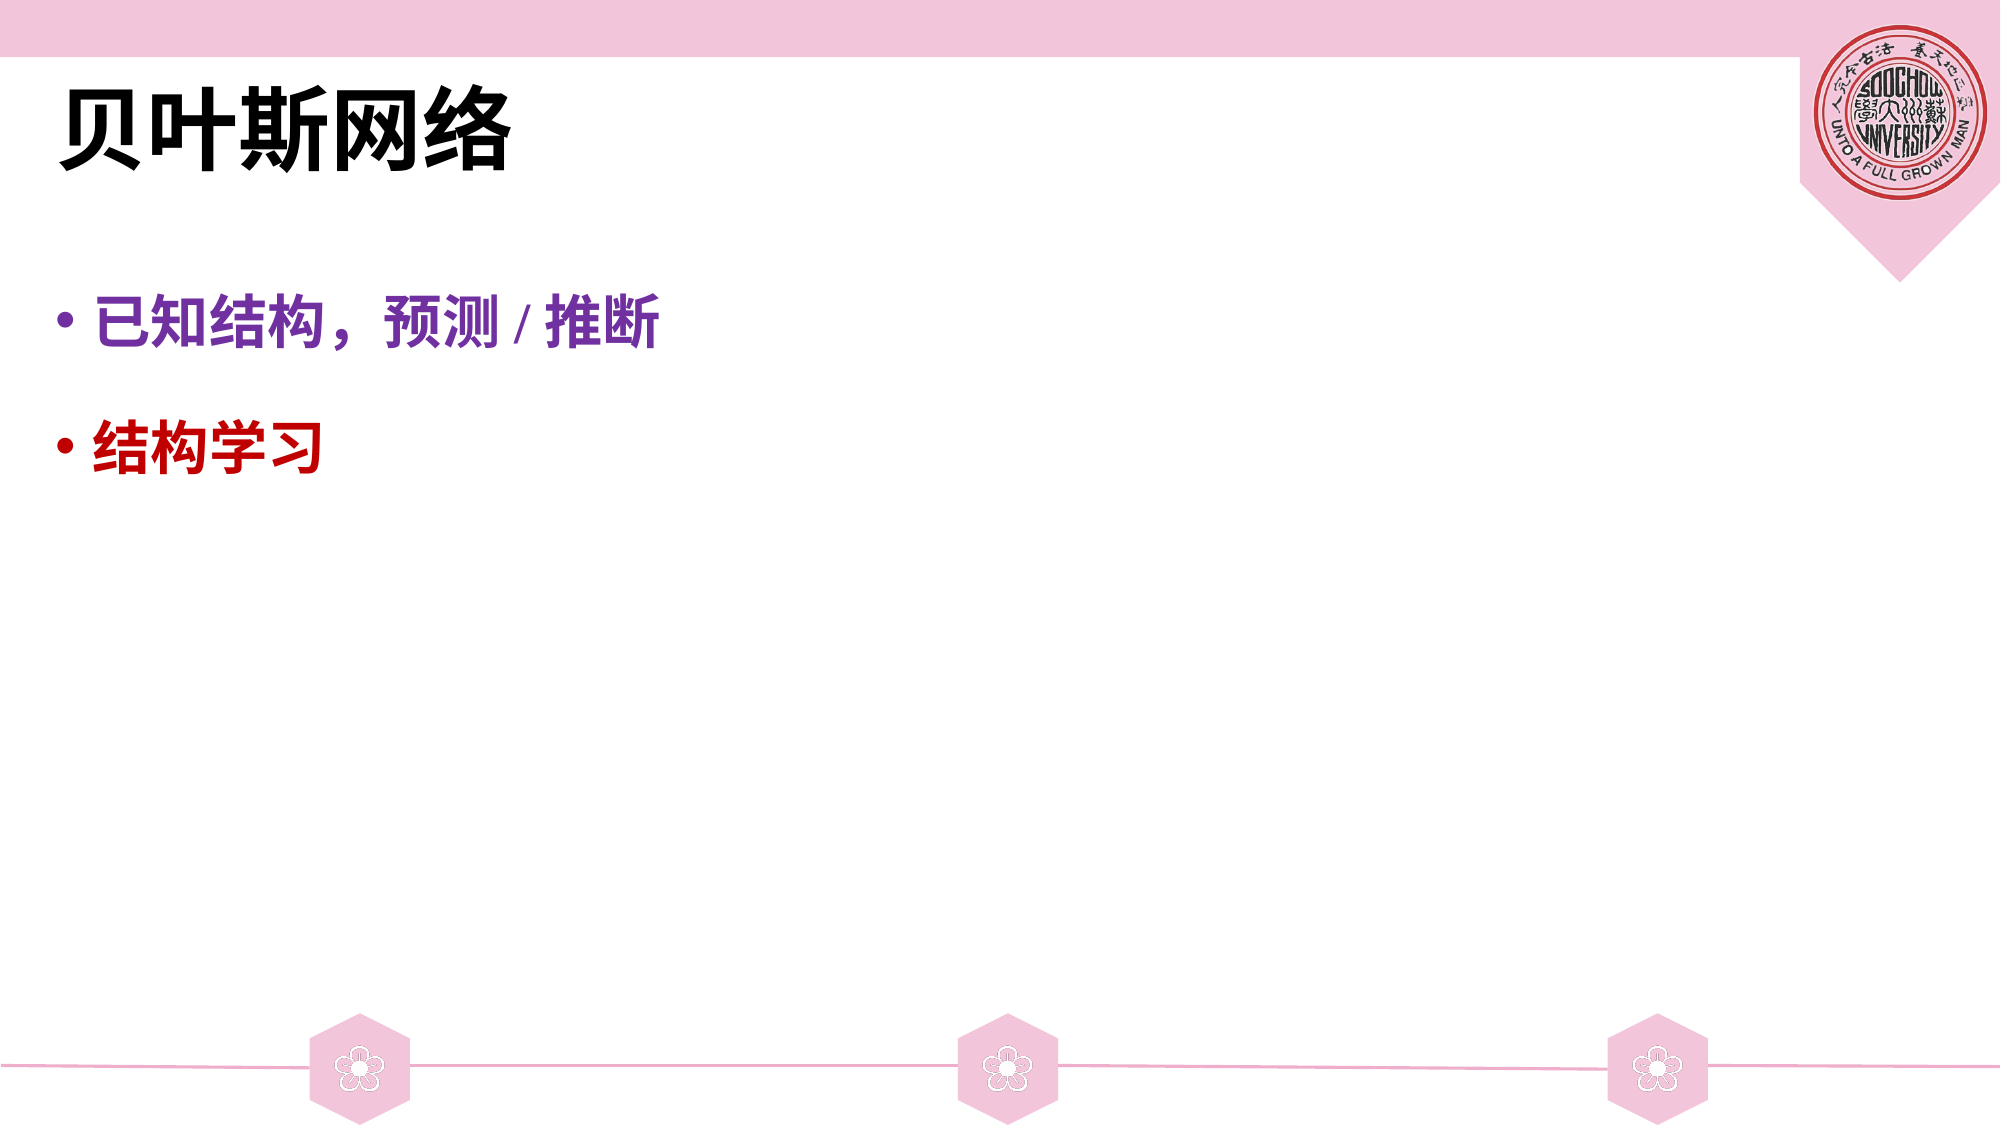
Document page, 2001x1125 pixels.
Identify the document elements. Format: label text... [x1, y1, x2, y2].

picture [1629, 1043, 1685, 1093]
picture [979, 1043, 1035, 1093]
list 已知结构，预测/推断 结构学习 [40, 242, 1954, 1028]
picture [331, 1043, 387, 1093]
picture [1811, 23, 1989, 202]
title 贝叶斯网络 [40, 25, 1766, 242]
